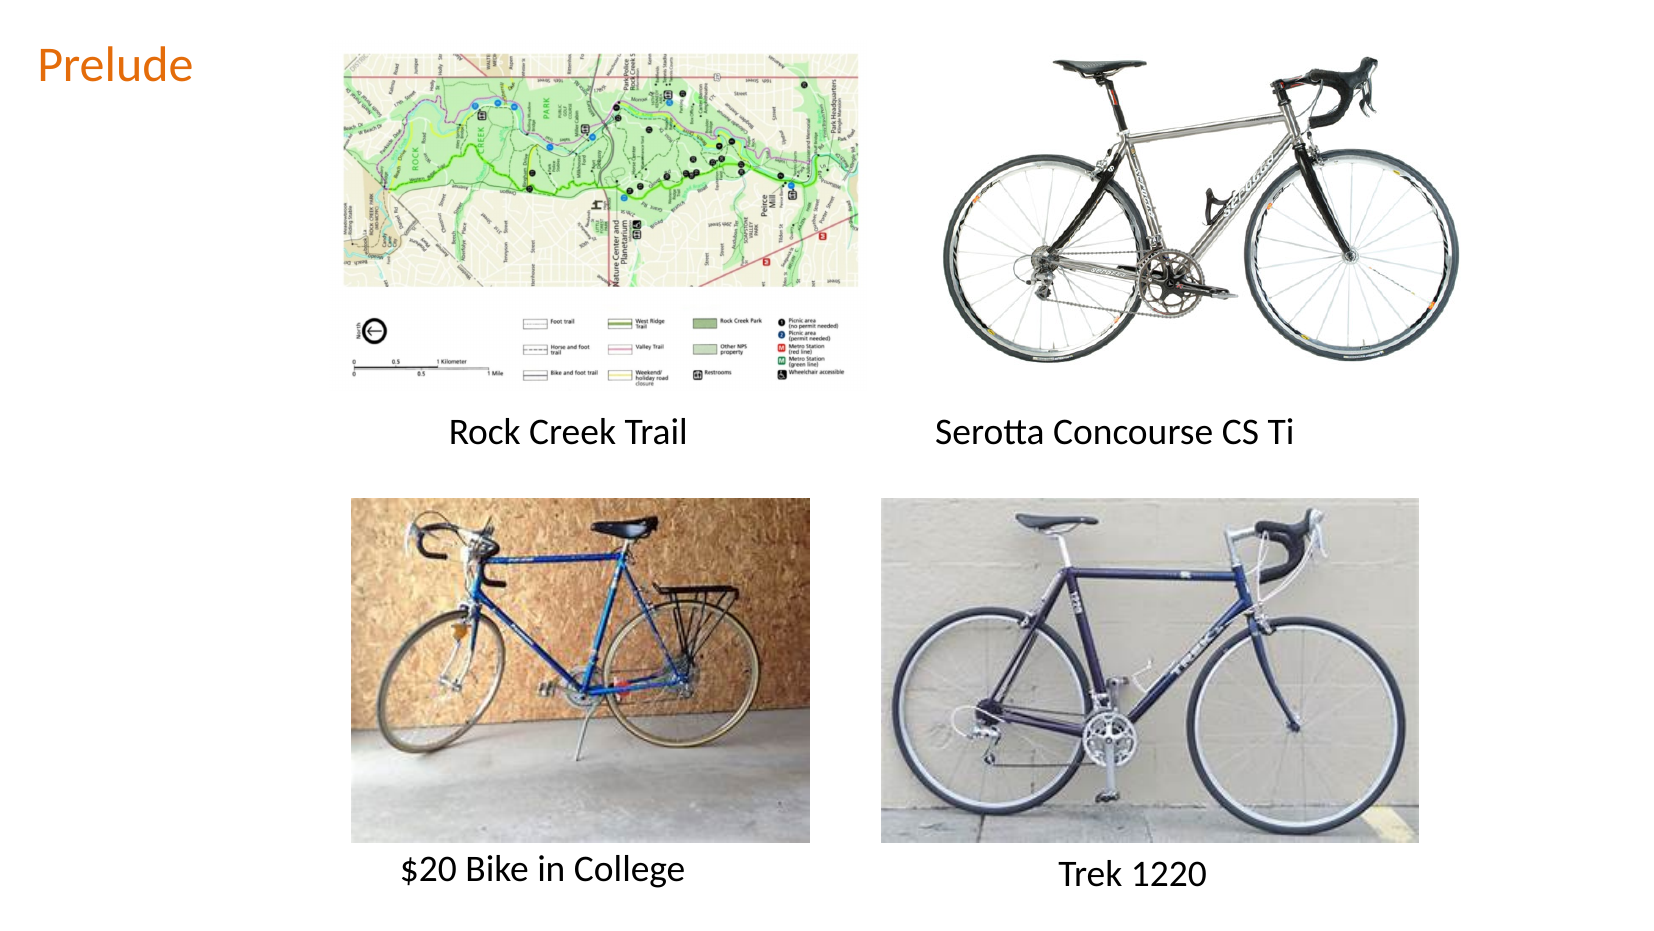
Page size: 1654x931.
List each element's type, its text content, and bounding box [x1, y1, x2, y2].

text_box Serotta Concourse CS Ti [920, 399, 1404, 460]
text_box Prelude [22, 24, 256, 100]
picture [351, 498, 810, 843]
text_box $20 Bike in College [385, 851, 776, 897]
picture [330, 0, 866, 485]
text_box Trek 1220 [1043, 851, 1257, 902]
picture [881, 498, 1420, 843]
picture [926, 40, 1471, 378]
